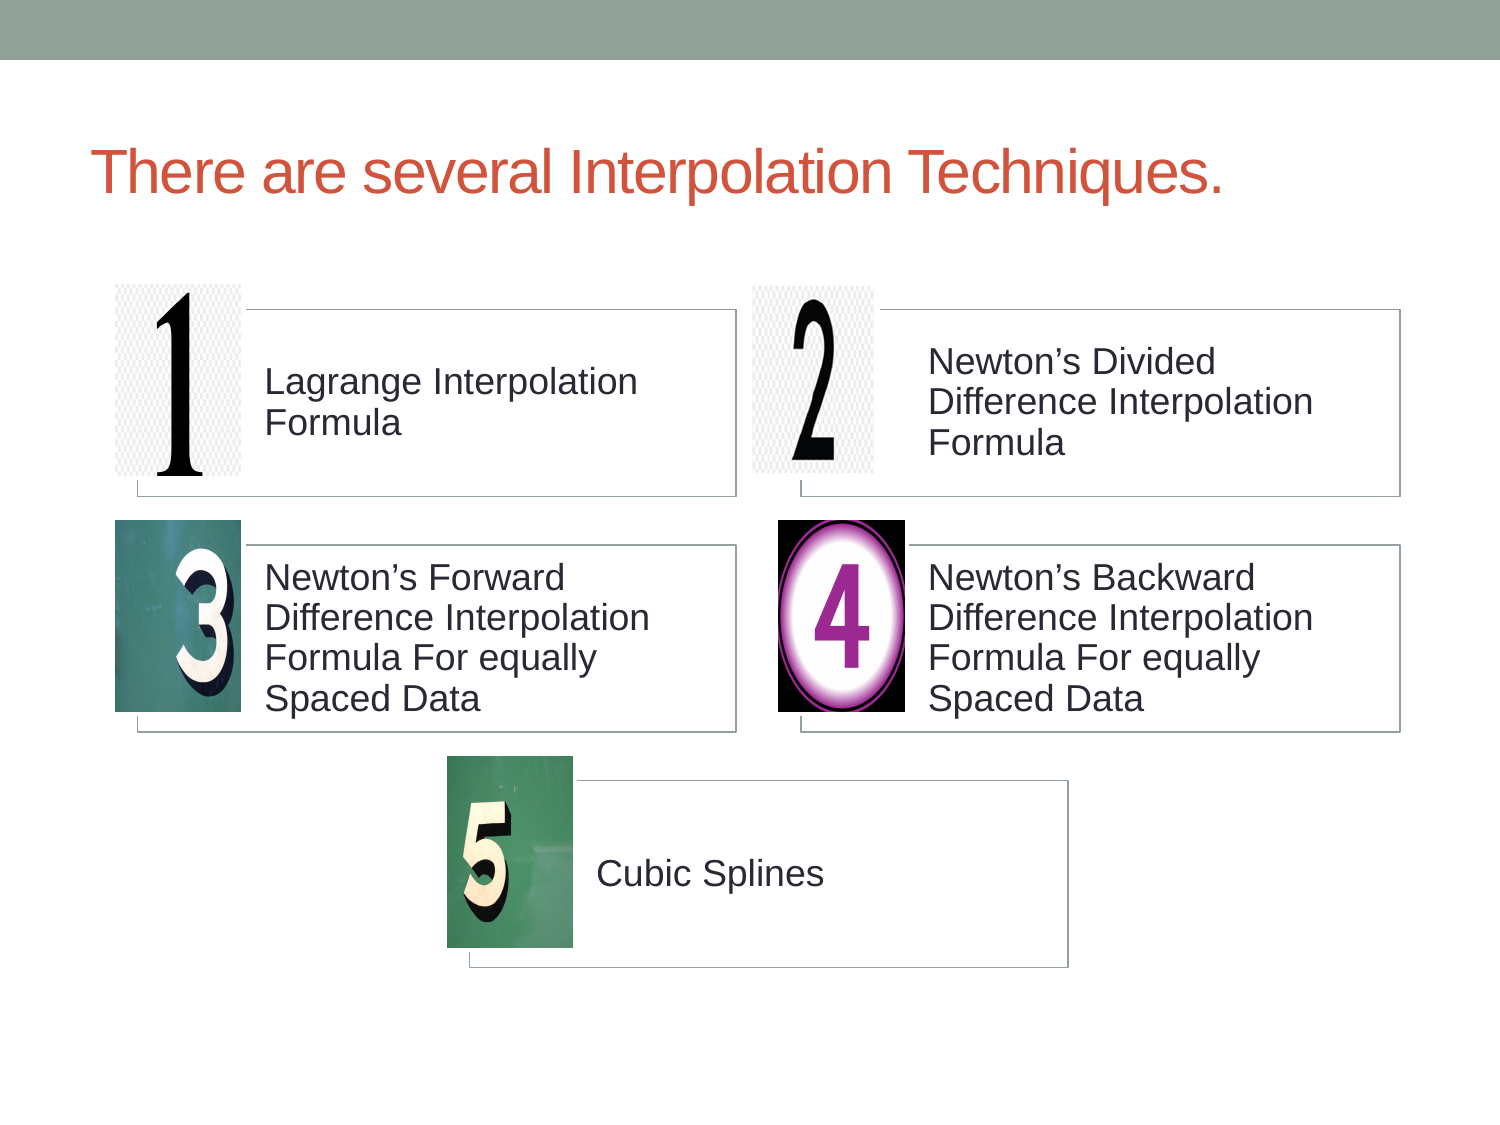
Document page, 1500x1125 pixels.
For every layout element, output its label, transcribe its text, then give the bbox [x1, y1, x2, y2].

title There are several Interpolation Techniques. [75, 87, 1425, 250]
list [112, 212, 1401, 1038]
